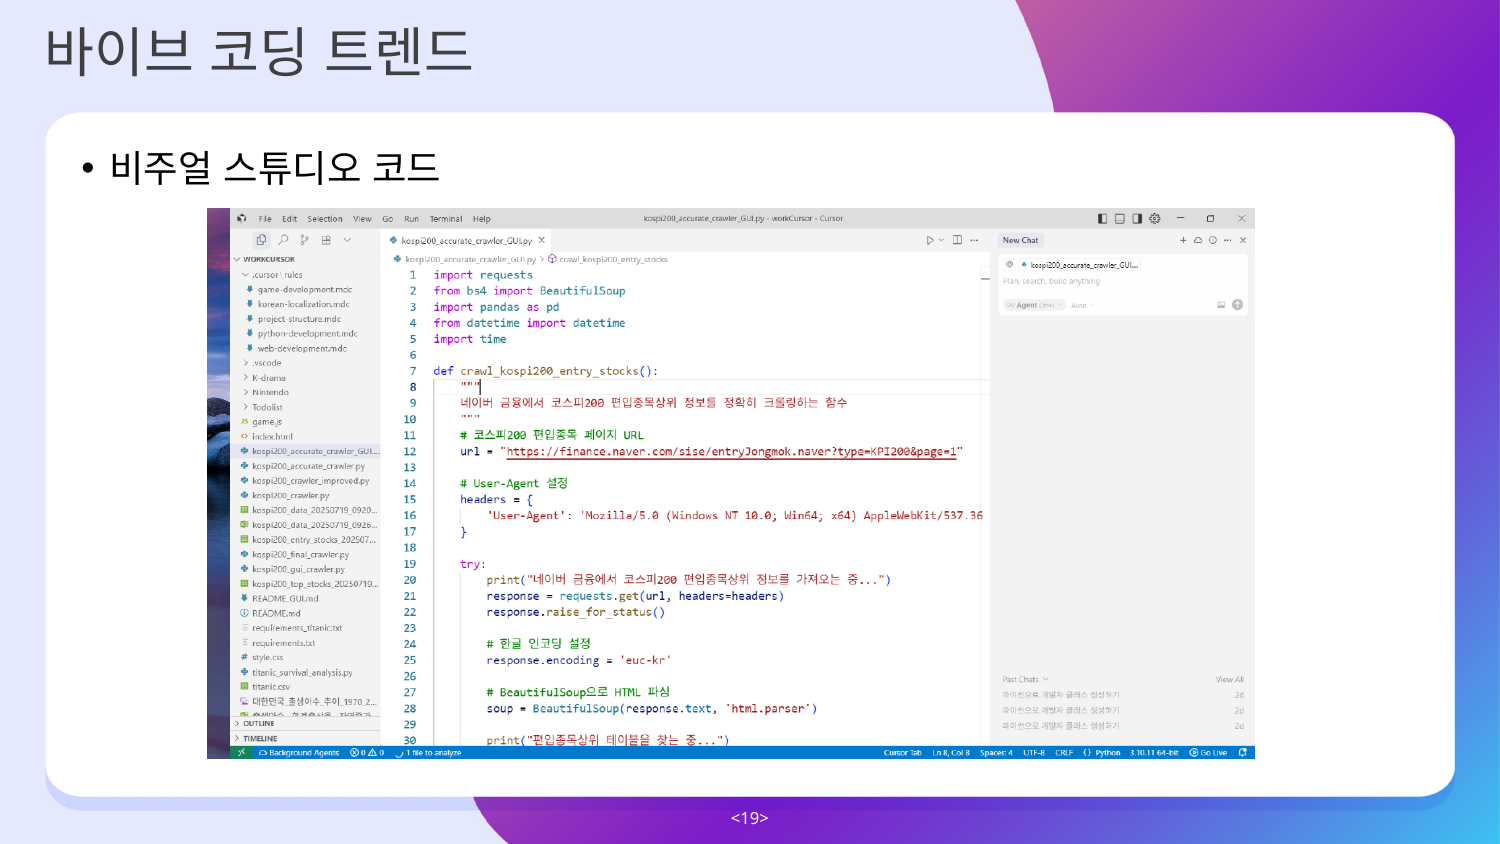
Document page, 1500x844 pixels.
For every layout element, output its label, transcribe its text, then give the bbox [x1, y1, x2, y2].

picture [0, 0, 1500, 844]
list 비주얼 스튜디오 코드 [65, 141, 1361, 678]
title 바이브 코딩 트렌드 [29, 17, 1323, 181]
